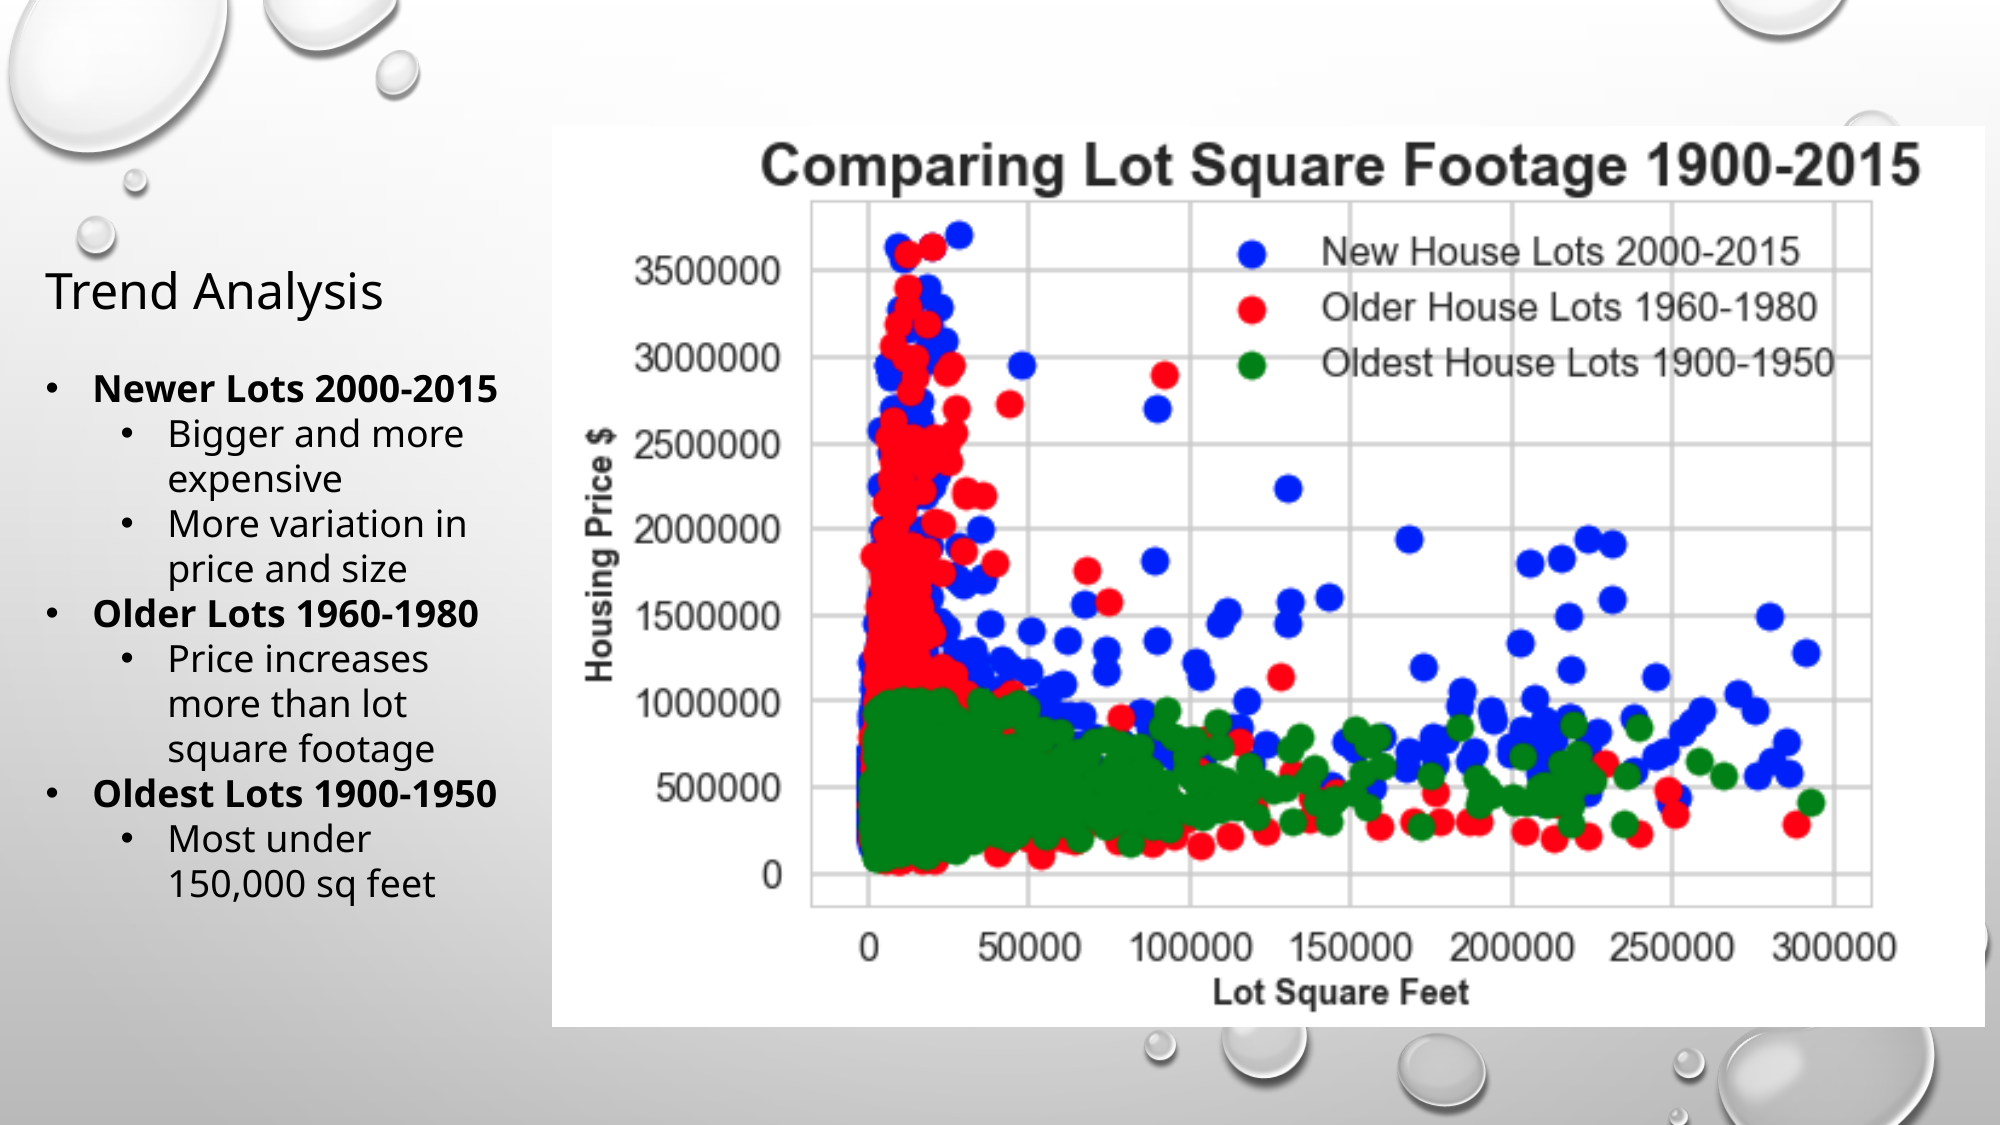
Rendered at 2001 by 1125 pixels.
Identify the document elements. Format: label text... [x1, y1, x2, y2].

text_box Trend Analysis Newer Lots 2000-2015 Bigger and more expensive More variation in price and size Older Lots 1960-1980 Price increases more than lot square footage Oldest Lots 1900-1950 Most under 150,000 sq feet [30, 252, 518, 958]
picture [0, 0, 2000, 1125]
